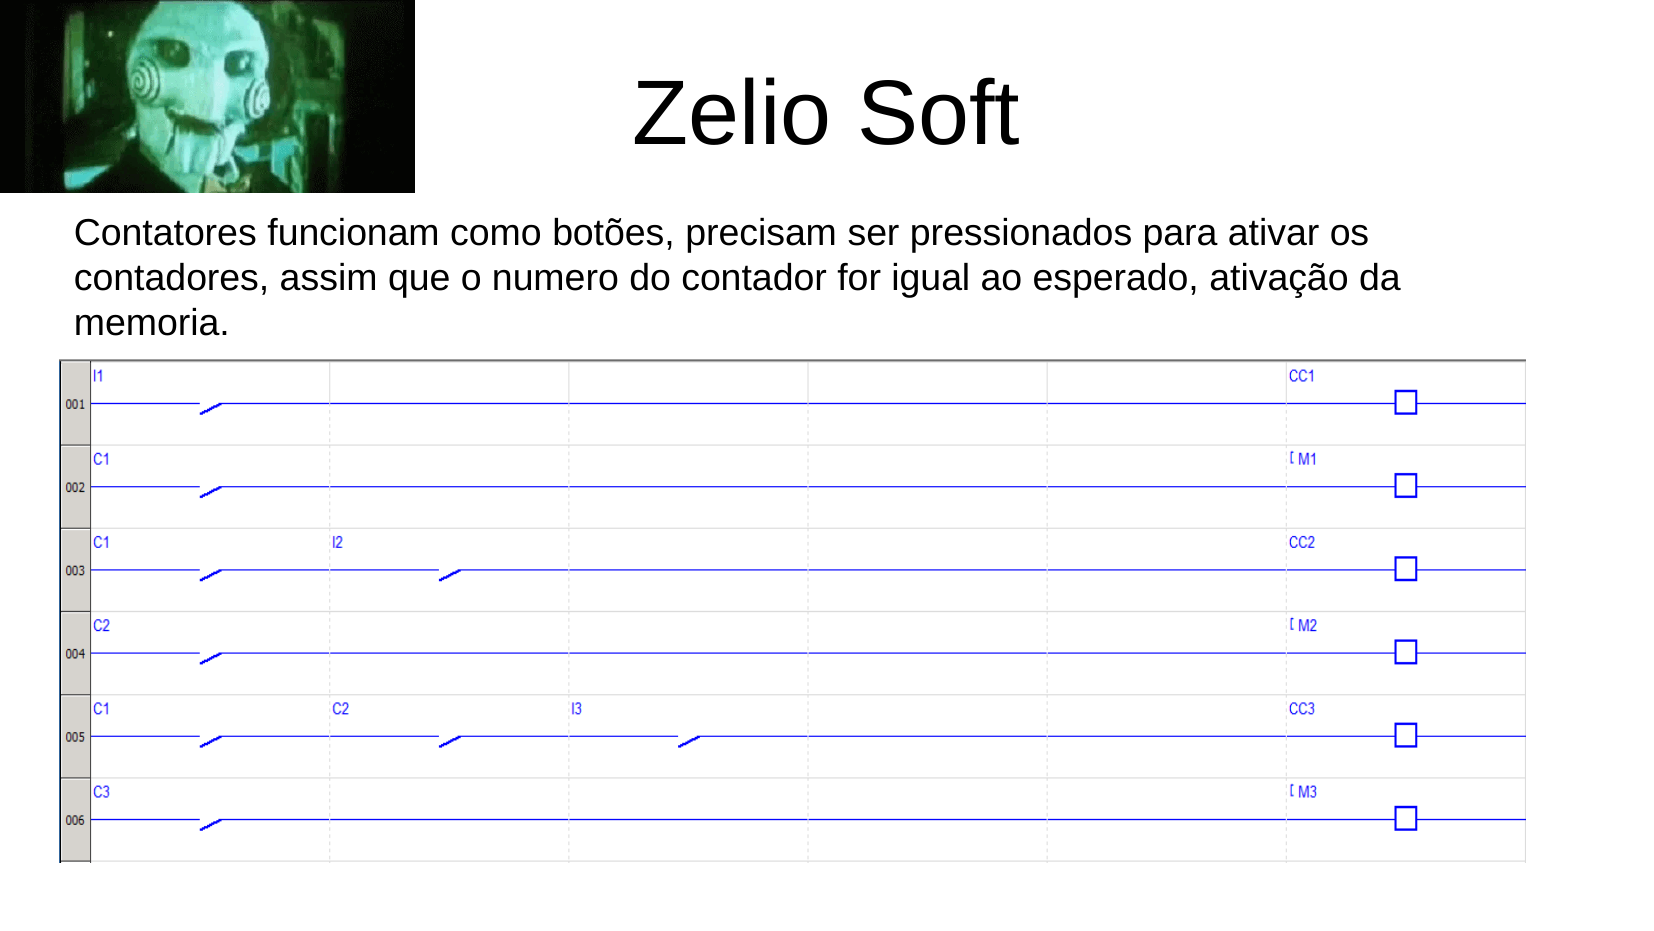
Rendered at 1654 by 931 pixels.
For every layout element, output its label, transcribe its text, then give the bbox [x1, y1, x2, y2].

picture [59, 359, 1527, 863]
picture [0, 0, 415, 193]
title Zelio Soft [415, 37, 1571, 193]
text_box Contatores funcionam como botões, precisam ser pressionados para ativar os contadores, assim que o numero do contador for igual ao esperado, ativação da memoria. [59, 200, 1573, 350]
